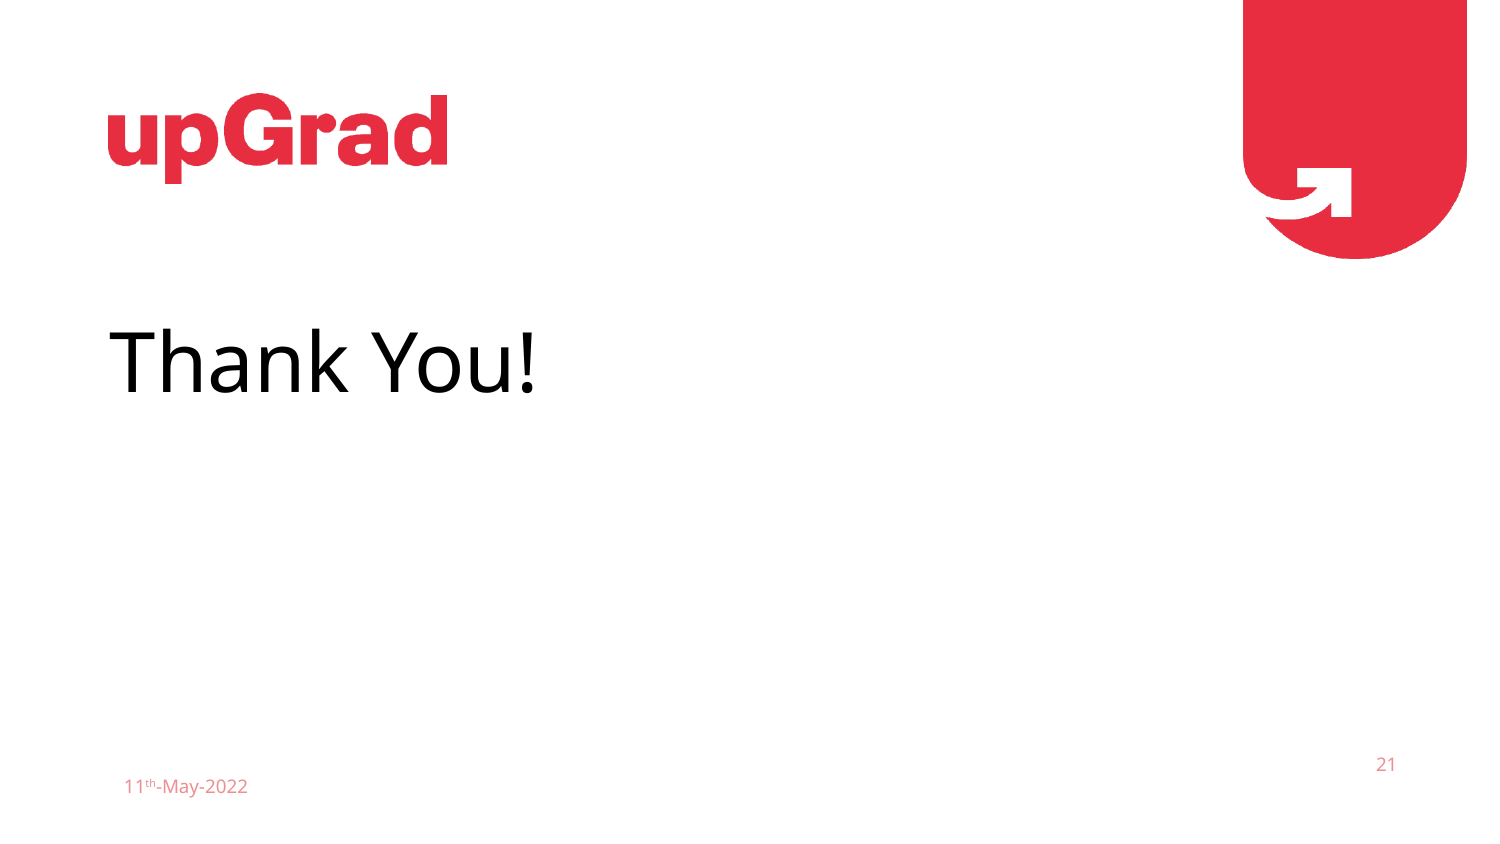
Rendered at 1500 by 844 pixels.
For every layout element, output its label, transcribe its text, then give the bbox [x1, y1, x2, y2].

text_box Thank You! [94, 225, 1226, 418]
picture [108, 93, 447, 184]
slide_number 11th-May-2022 [108, 763, 447, 809]
slide_number 21 [1075, 740, 1413, 786]
picture [1243, 0, 1467, 259]
